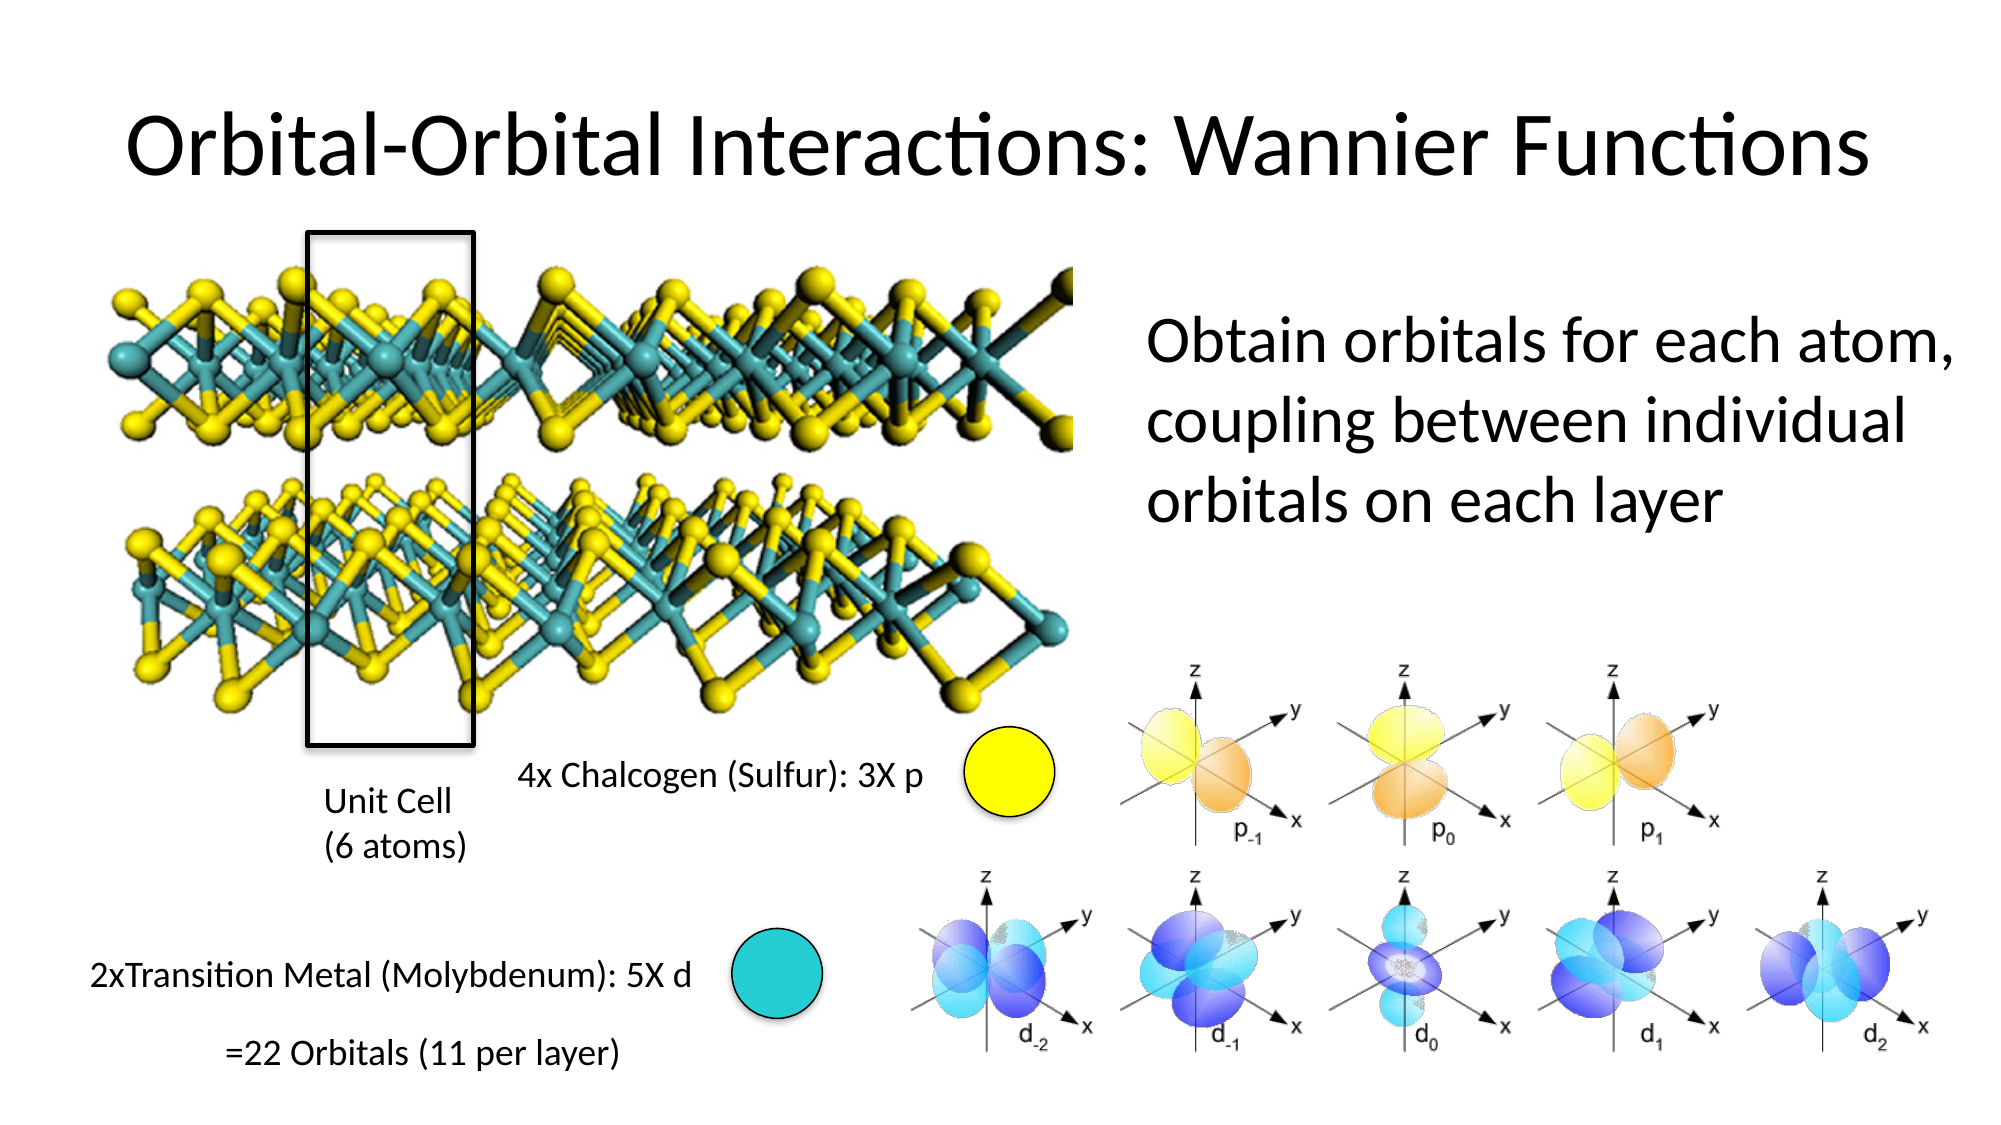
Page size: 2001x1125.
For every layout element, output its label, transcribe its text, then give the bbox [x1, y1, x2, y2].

text_box 2xTransition Metal (Molybdenum): 5X d [74, 943, 717, 1003]
text_box [307, 232, 474, 262]
text_box Unit Cell (6 atoms) [308, 768, 483, 874]
text_box =22 Orbitals (11 per layer) [210, 1020, 636, 1081]
text_box Obtain orbitals for each atom, coupling between individual orbitals on each layer [1131, 288, 1972, 544]
text_box 4x Chalcogen (Sulfur): 3X p [502, 742, 883, 803]
text_box [731, 927, 824, 1020]
picture [99, 264, 1944, 1070]
text_box [307, 735, 474, 746]
title Orbital-Orbital Interactions: Wannier Functions [99, 45, 1900, 233]
